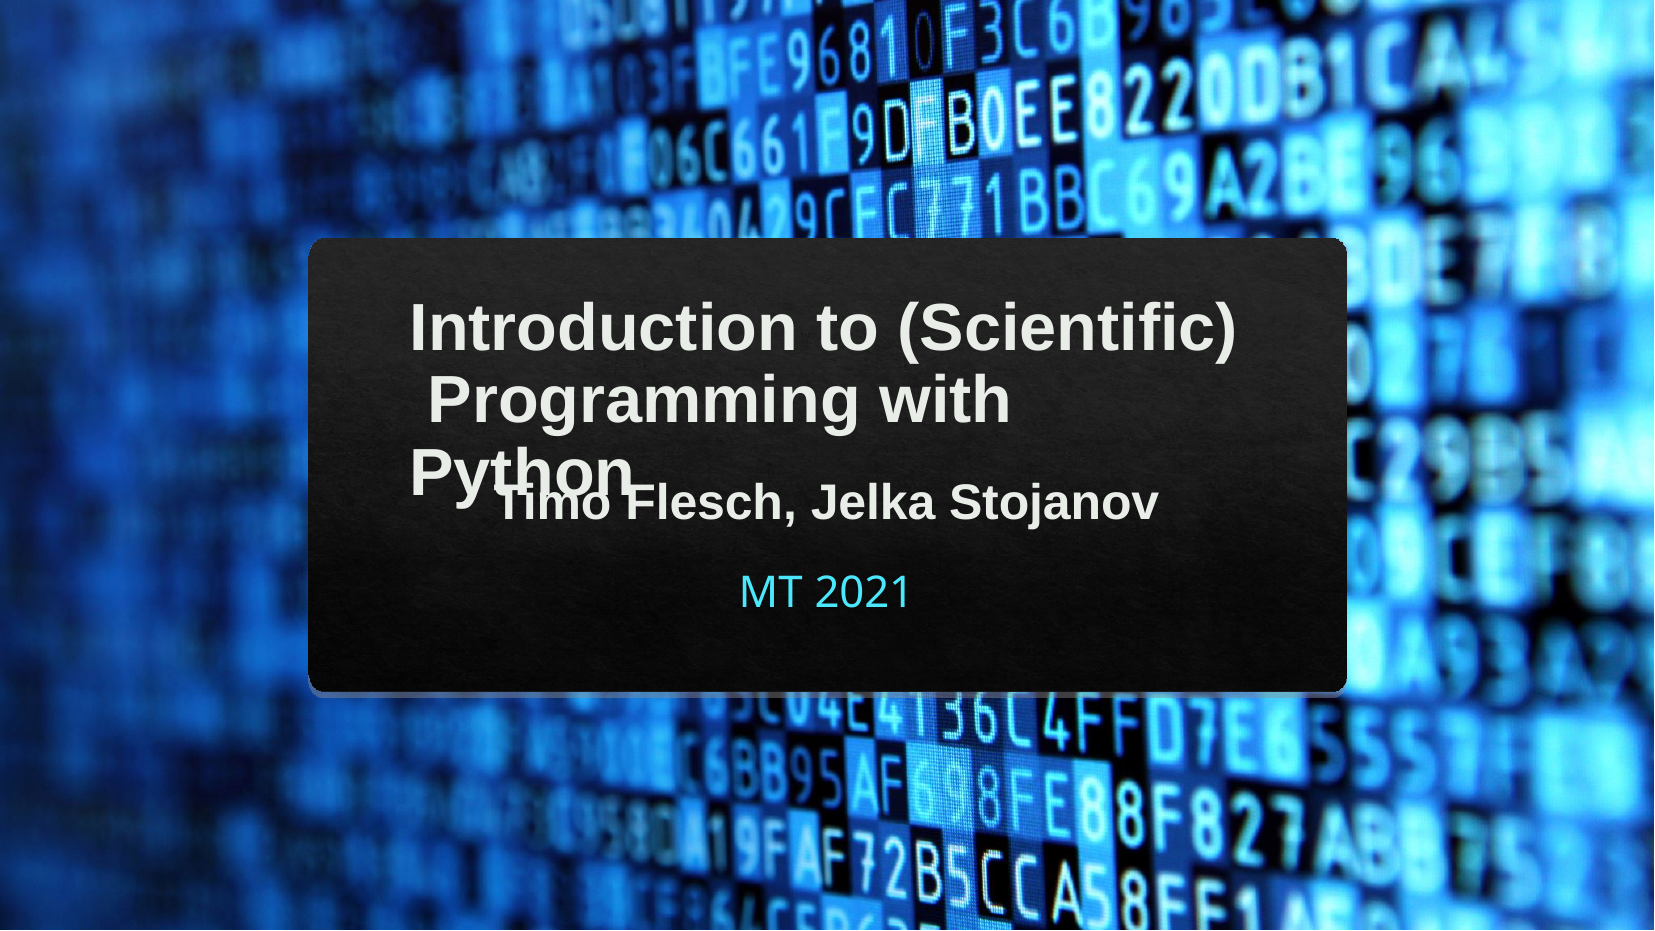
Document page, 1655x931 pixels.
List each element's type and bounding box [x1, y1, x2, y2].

text_box [0, 0, 1654, 931]
